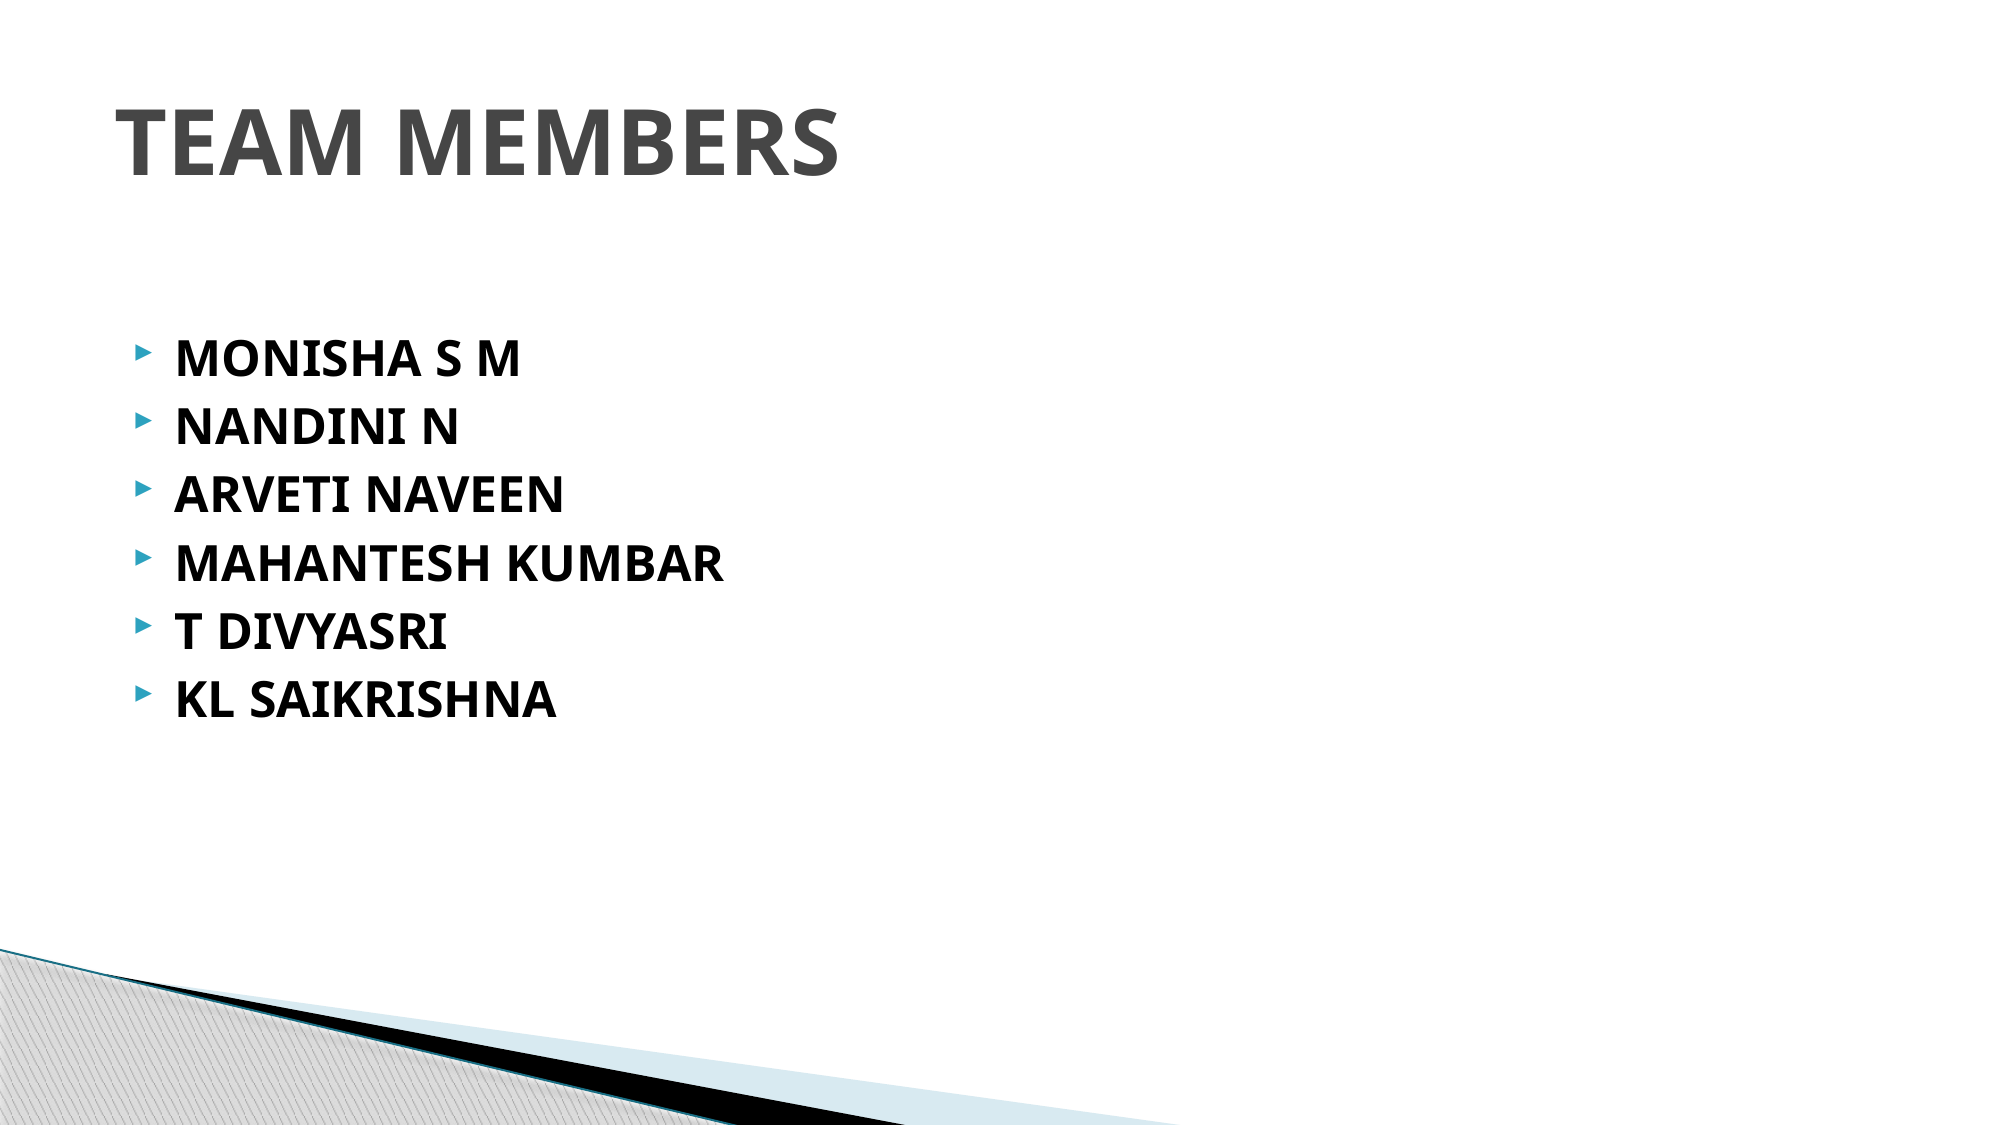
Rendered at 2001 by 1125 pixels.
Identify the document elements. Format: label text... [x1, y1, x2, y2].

list MONISHA S M NANDINI N ARVETI NAVEEN MAHANTESH KUMBAR T DIVYASRI KL SAIKRISHNA [99, 243, 1900, 986]
title TEAM MEMBERS [99, 45, 1900, 233]
